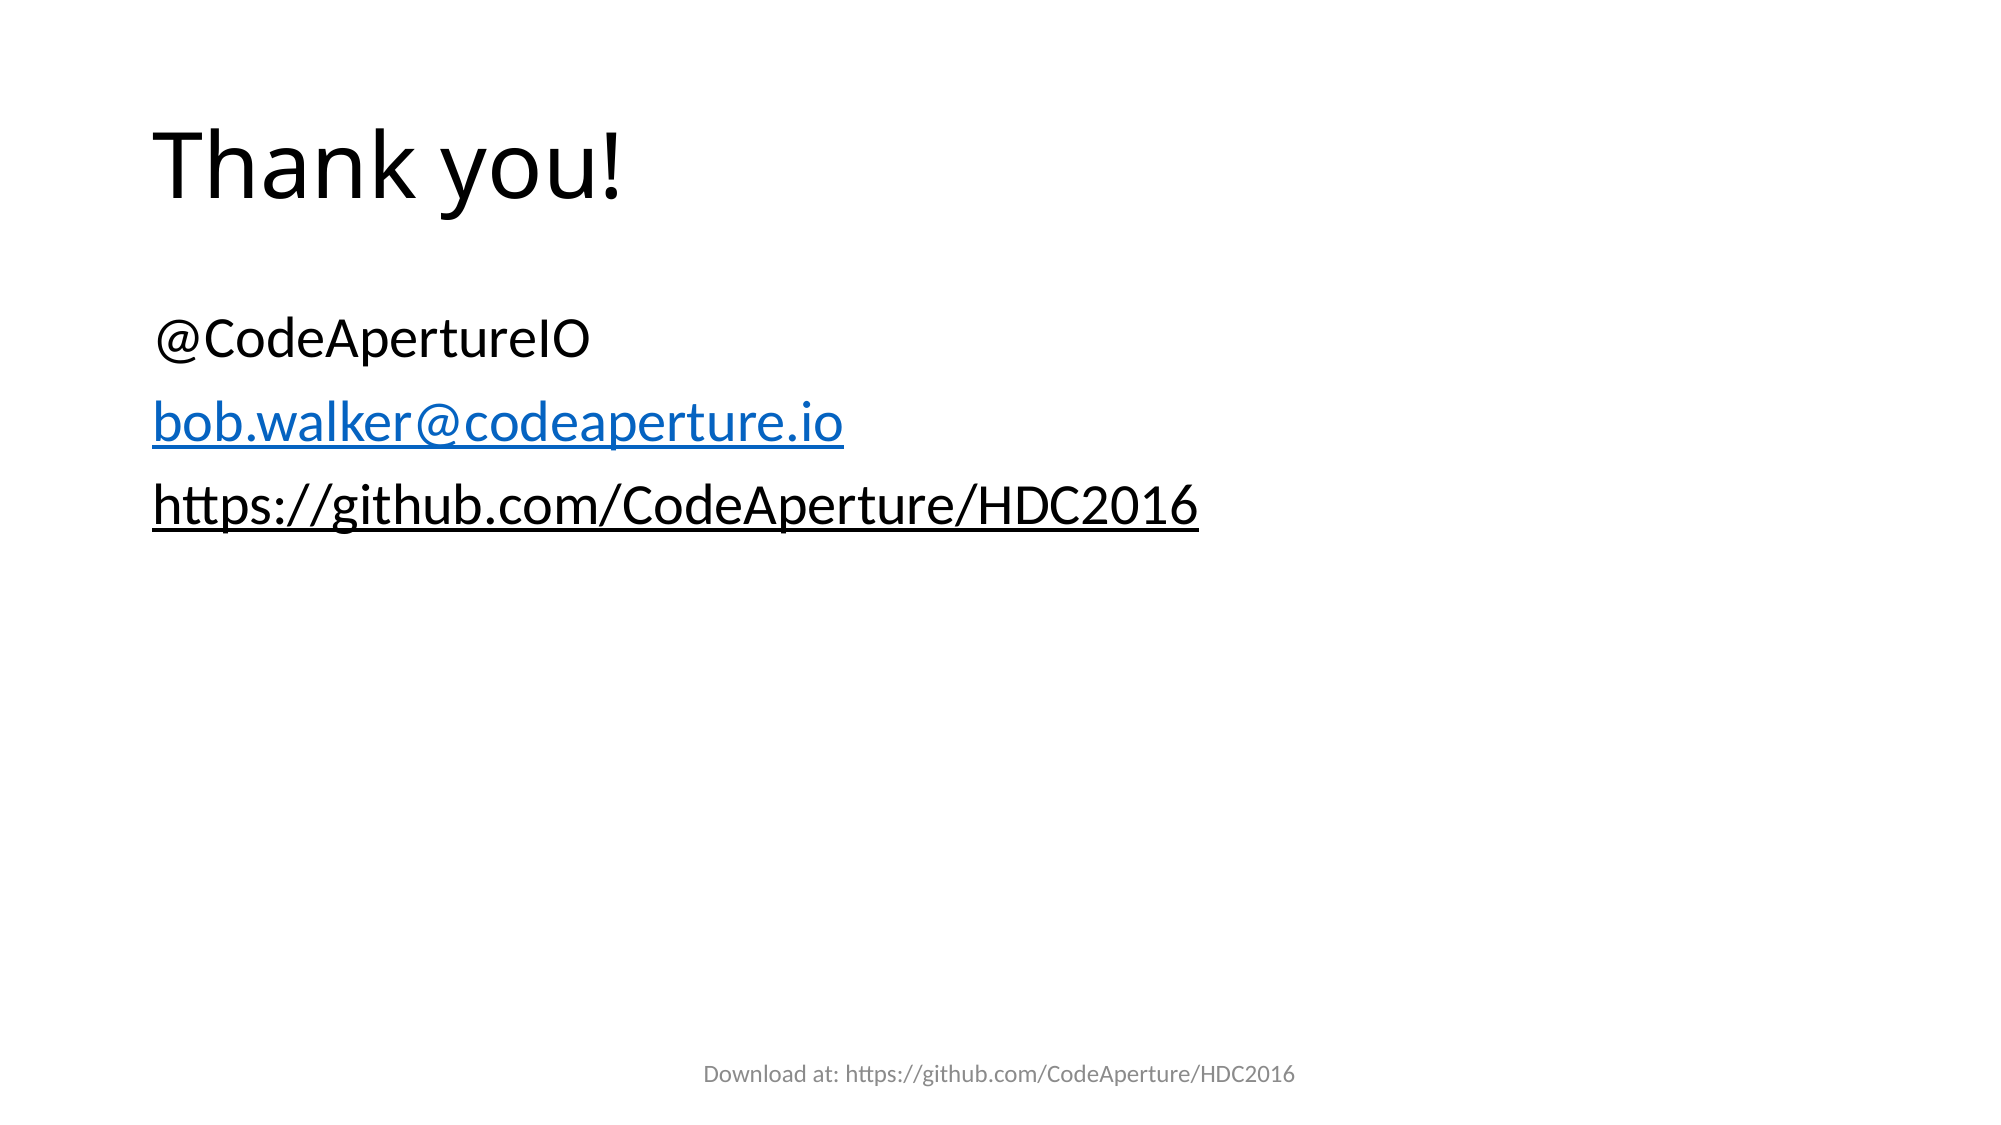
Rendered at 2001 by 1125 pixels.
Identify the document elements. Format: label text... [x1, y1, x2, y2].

title Thank you! [137, 59, 1863, 278]
list @CodeApertureIO bob.walker@codeaperture.io https://github.com/CodeAperture/HDC2016 [137, 299, 1863, 1014]
footer Download at: https://github.com/CodeAperture/HDC2016 [662, 1042, 1338, 1103]
